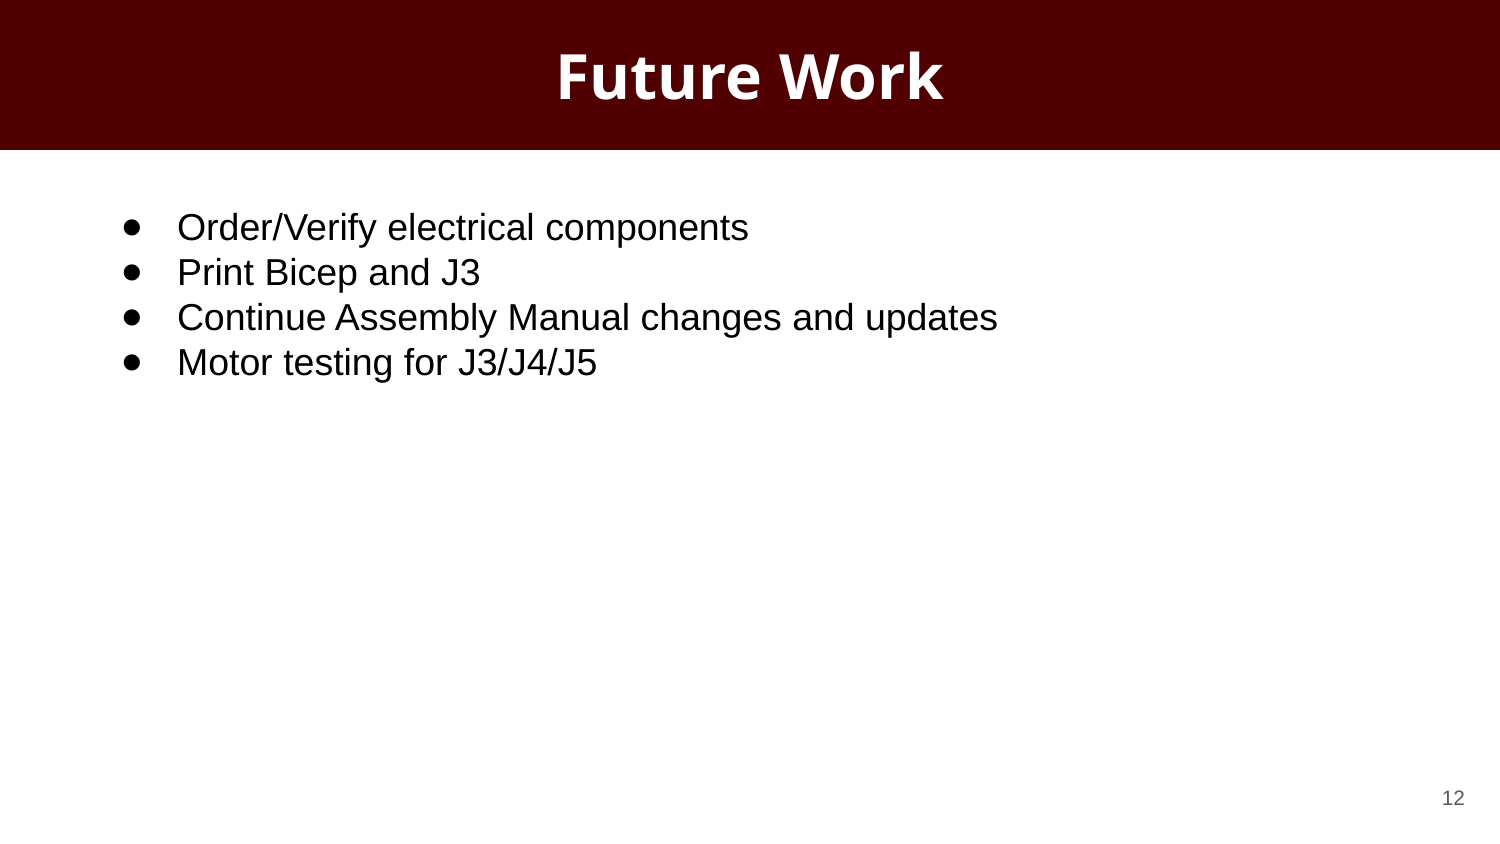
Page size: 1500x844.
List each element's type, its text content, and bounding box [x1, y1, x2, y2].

slide_number ‹#› [1389, 764, 1480, 830]
title Future Work [0, 0, 1500, 150]
text_box Order/Verify electrical components Print Bicep and J3 Continue Assembly Manual changes and updates Motor testing for J3/J4/J5 [86, 188, 1413, 798]
